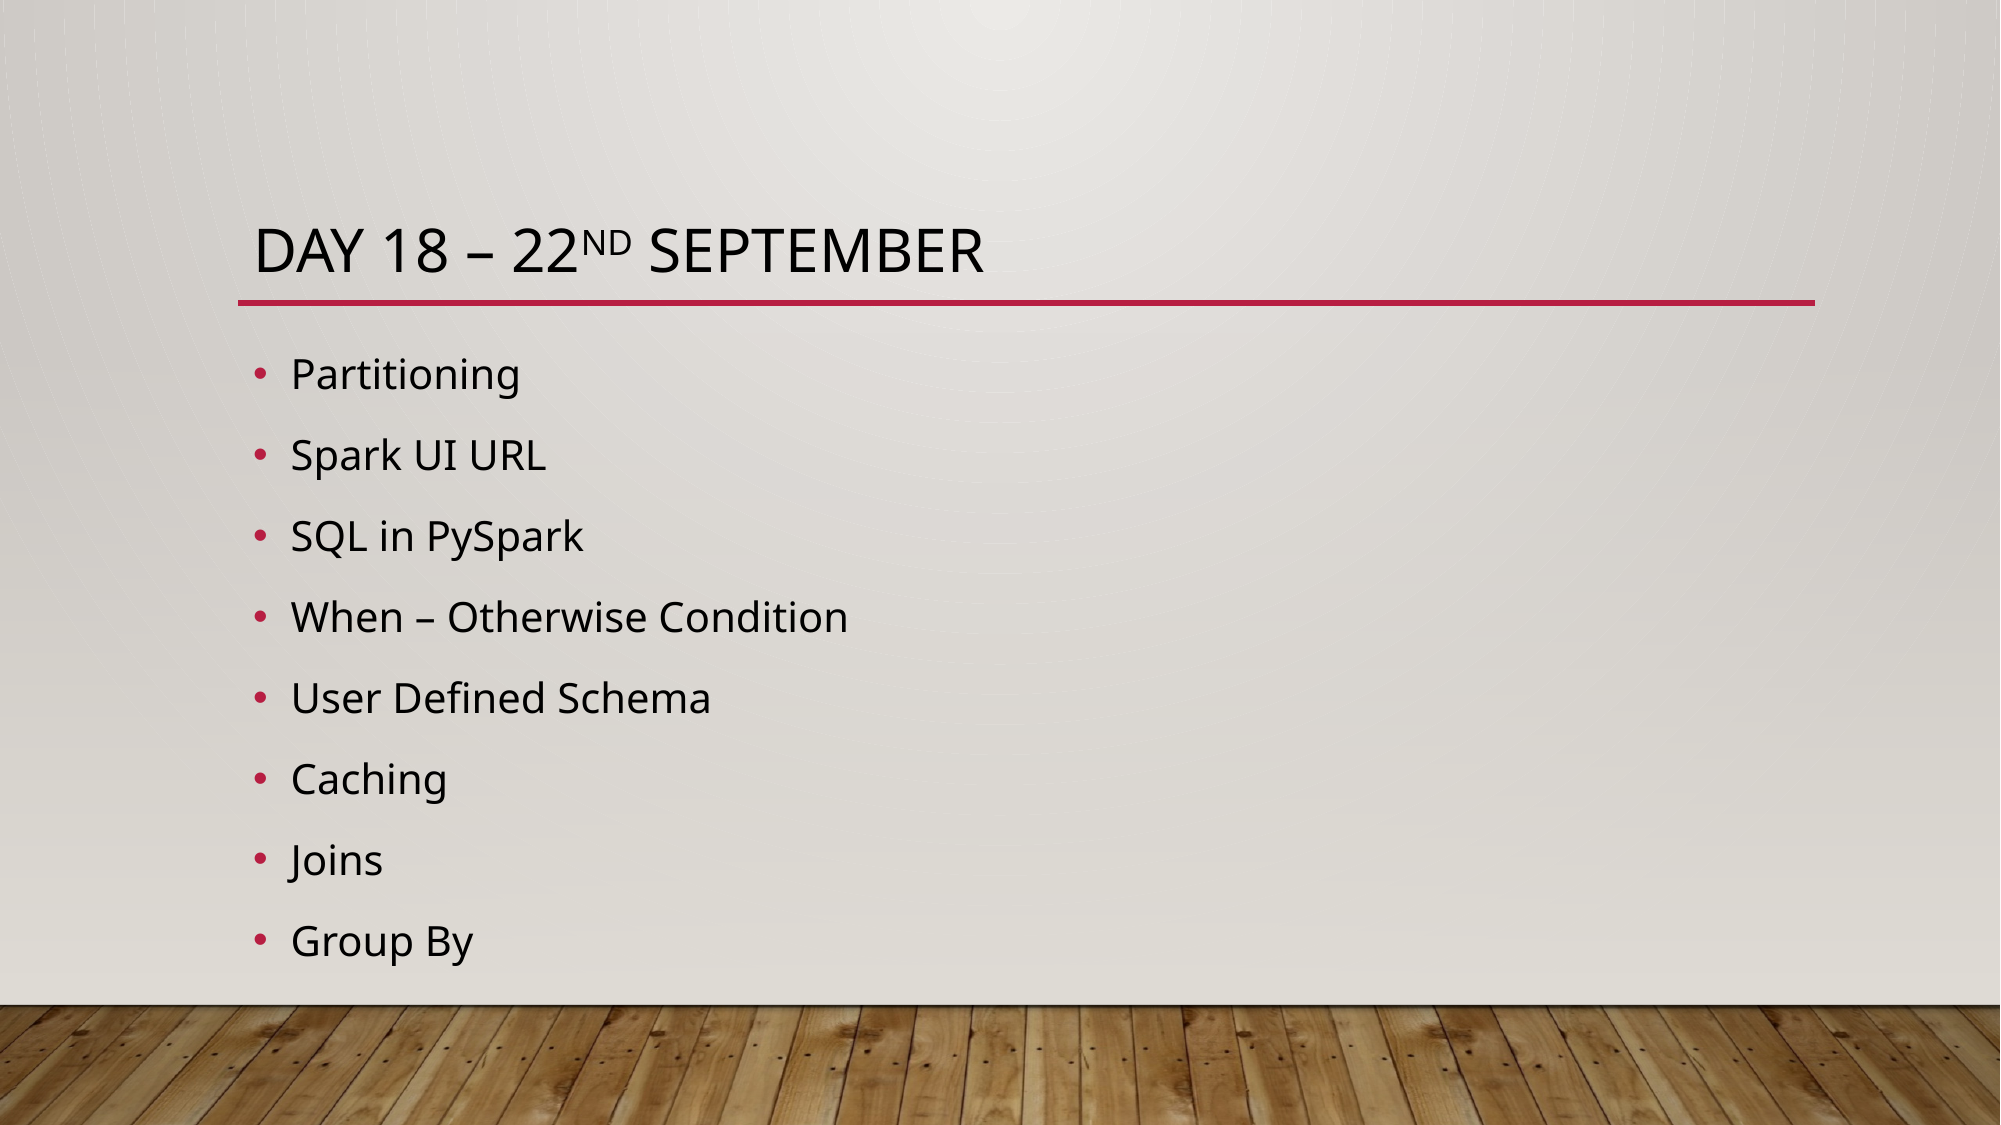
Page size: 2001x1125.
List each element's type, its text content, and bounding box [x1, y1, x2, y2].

title Day 18 – 22nd September [238, 213, 1814, 305]
list Partitioning Spark UI URL SQL in PySpark When – Otherwise Condition User Defined Schema Caching Joins Group By [238, 330, 1814, 1001]
picture [0, 1005, 2000, 1125]
